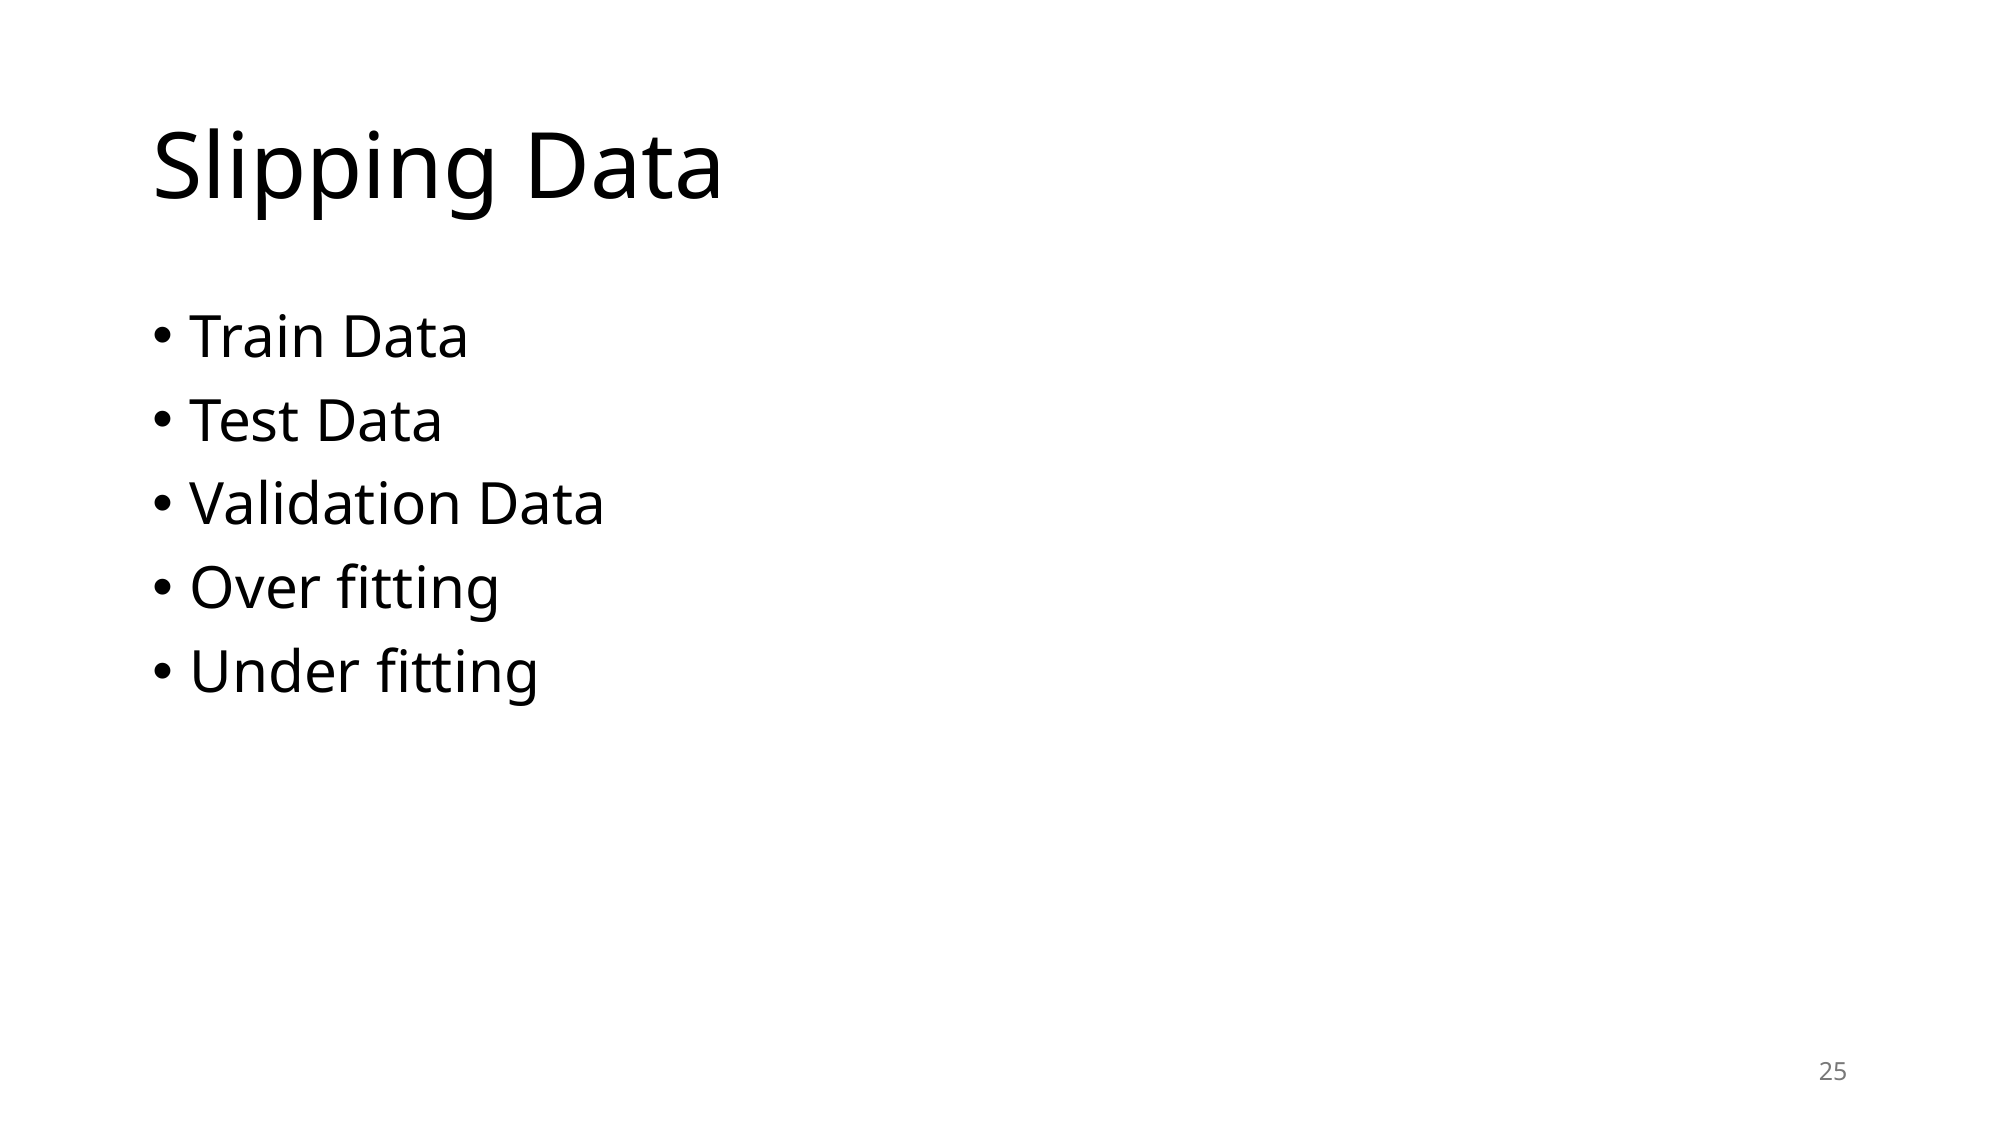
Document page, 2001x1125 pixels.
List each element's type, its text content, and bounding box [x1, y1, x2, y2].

title Slipping Data [137, 59, 1863, 278]
list Train Data Test Data Validation Data Over fitting Under fitting [137, 299, 1863, 1014]
slide_number 25 [1412, 1042, 1863, 1103]
